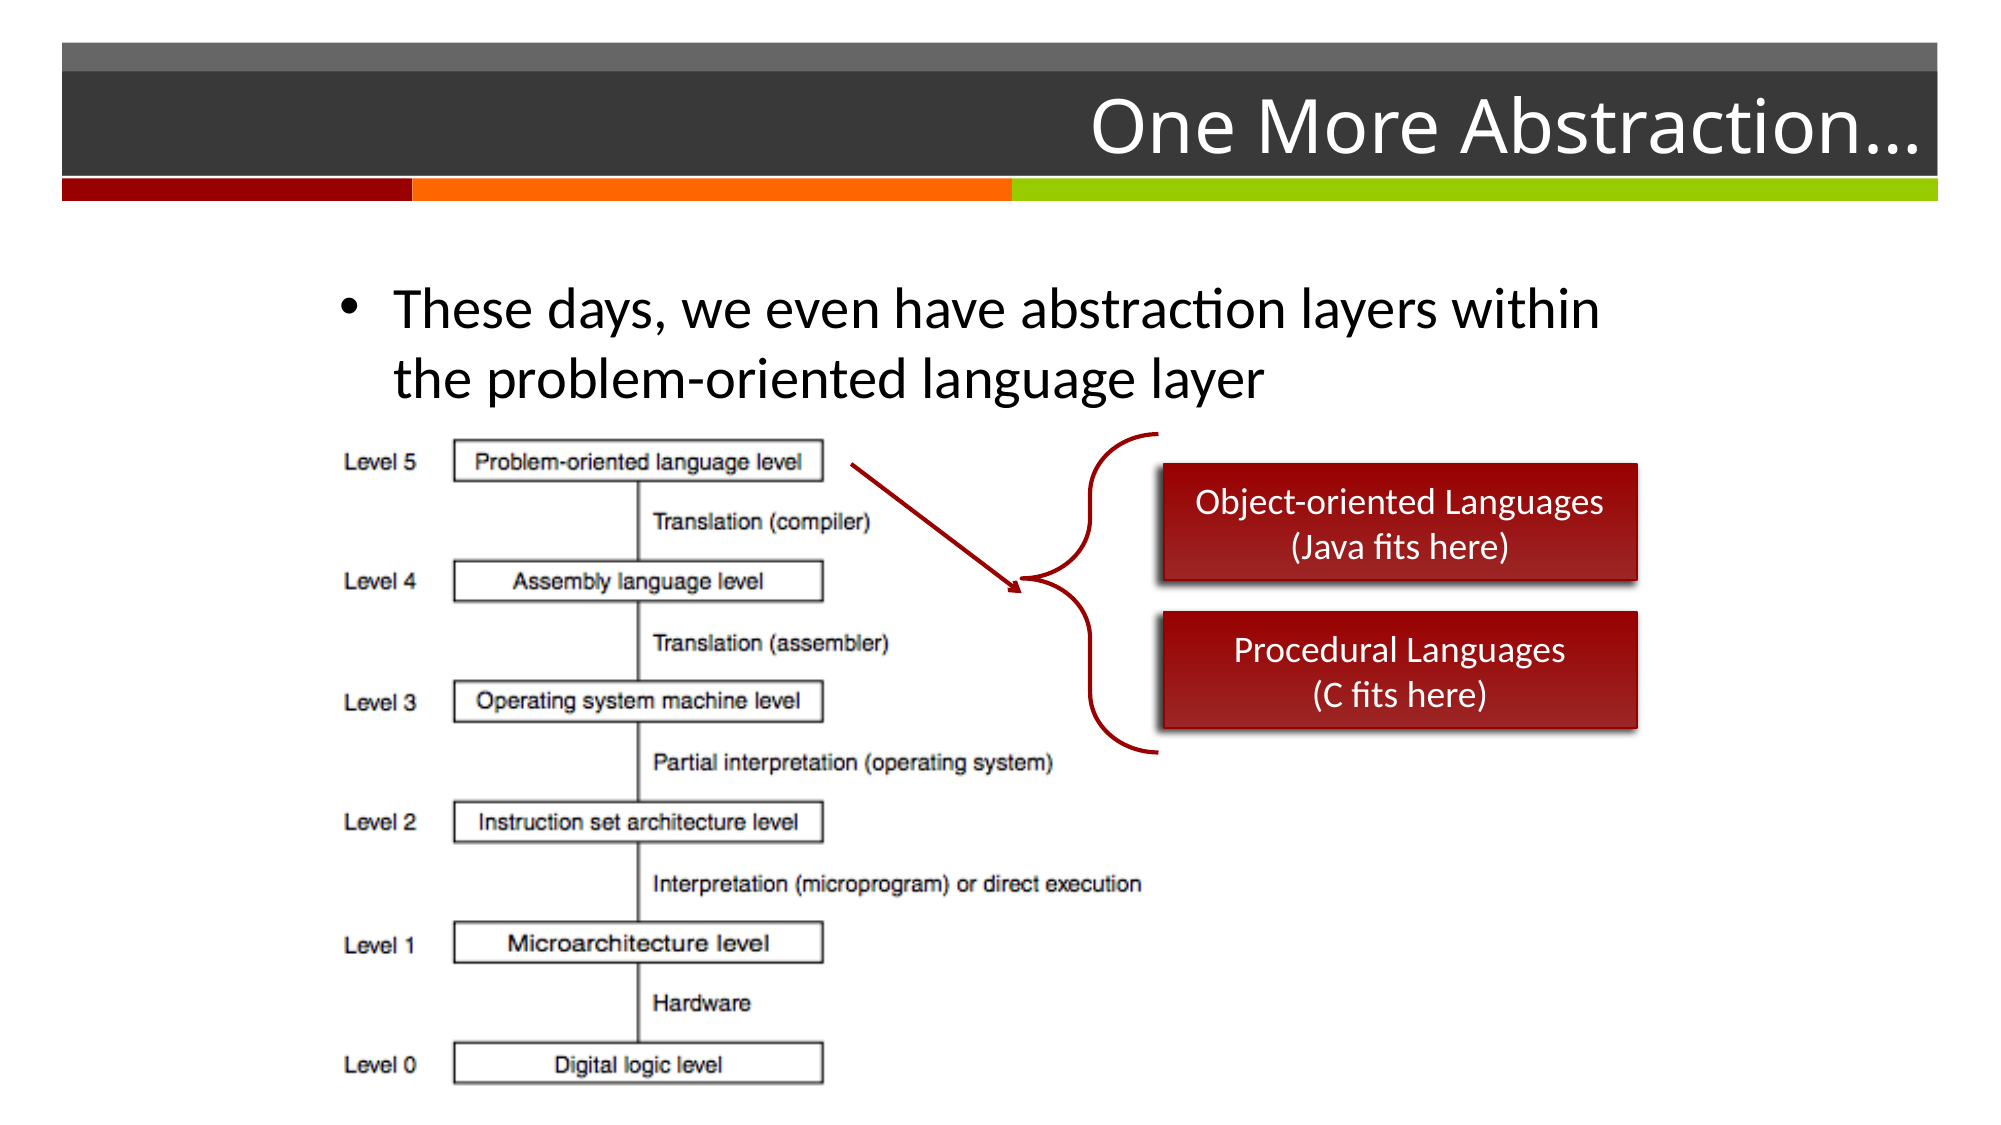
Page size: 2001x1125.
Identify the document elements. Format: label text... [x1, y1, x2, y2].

text_box Procedural Languages (C fits here) [1169, 611, 1638, 729]
text_box Object-oriented Languages (Java fits here) [1169, 463, 1638, 581]
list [309, 361, 1165, 1125]
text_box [850, 463, 1023, 579]
text_box These days, we even have abstraction layers within the problem-oriented language layer [324, 262, 1675, 419]
title One More Abstraction… [62, 71, 1938, 176]
